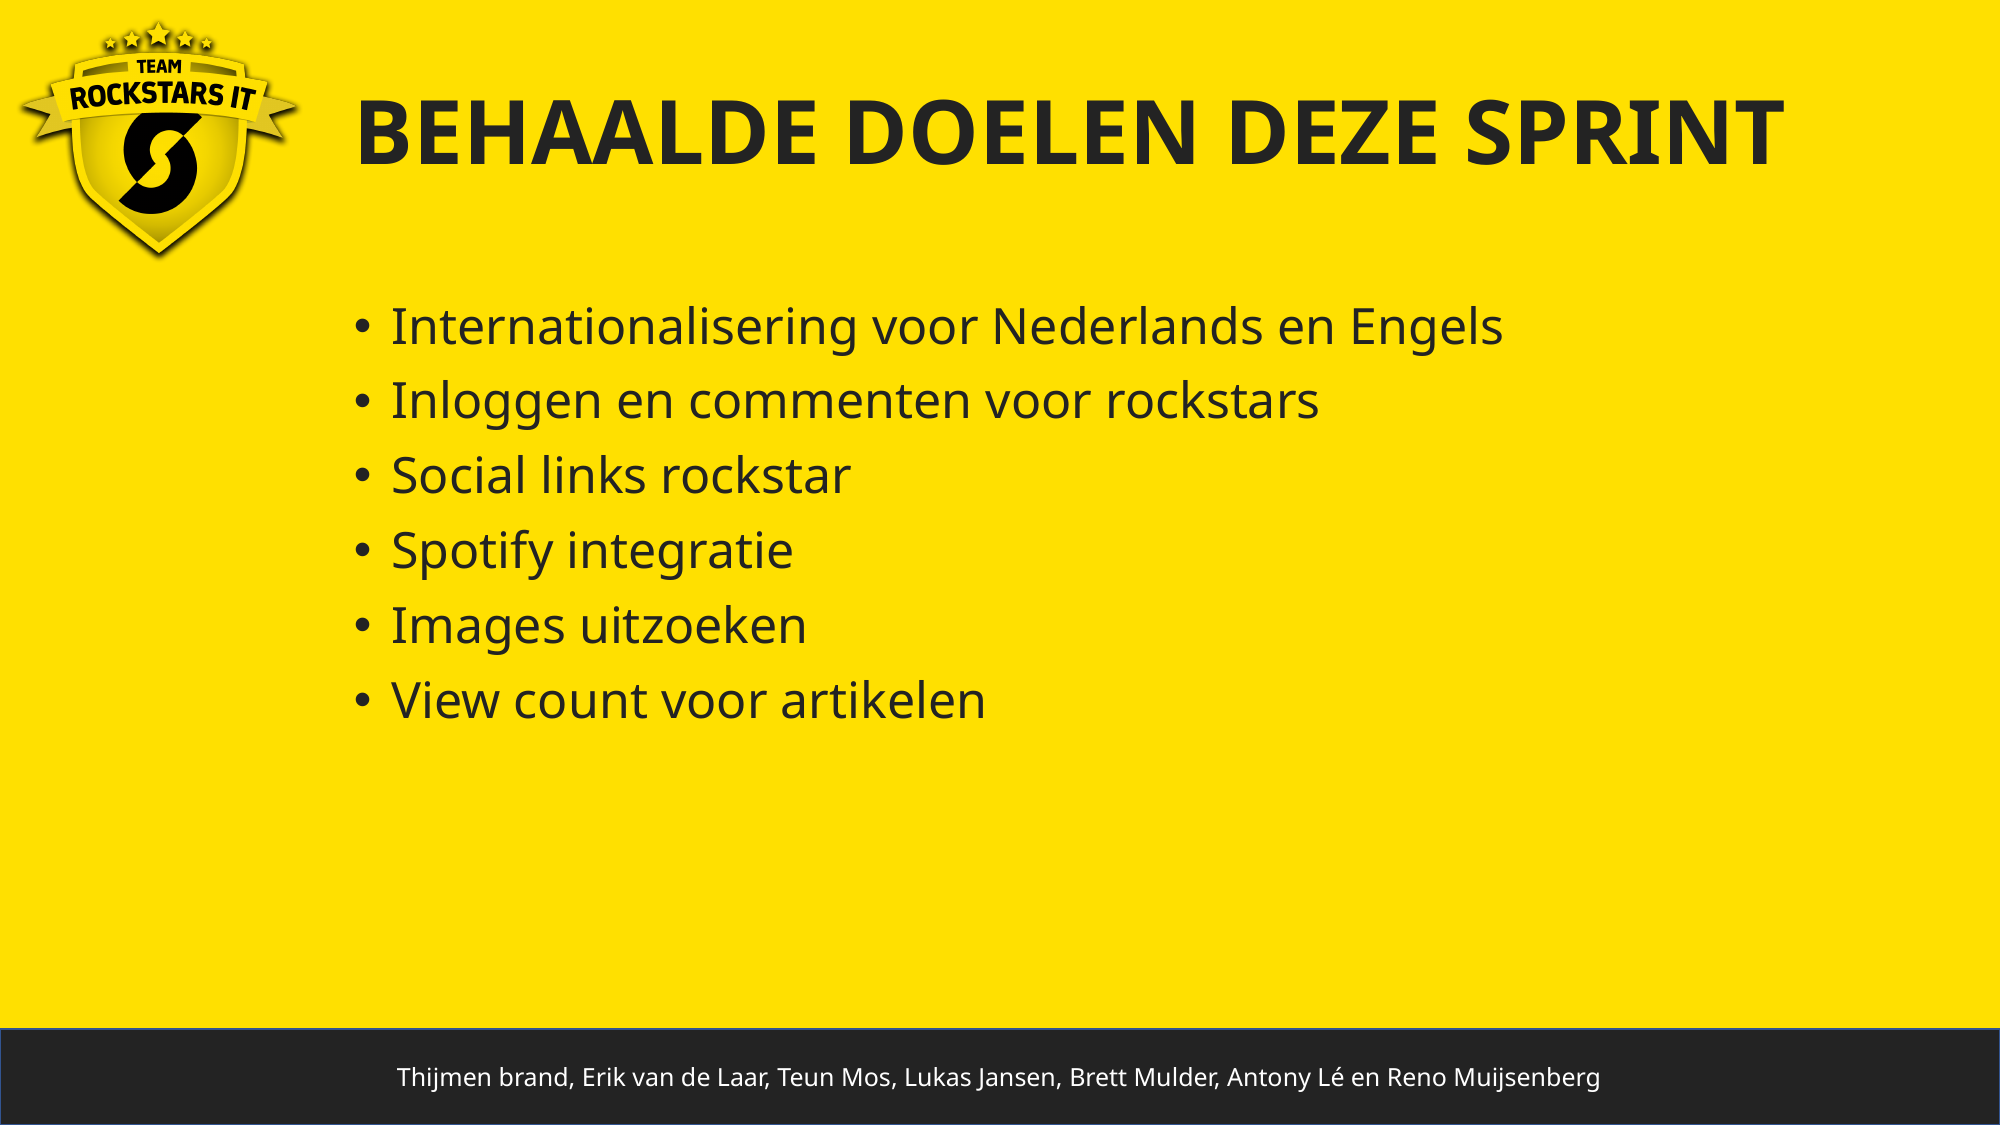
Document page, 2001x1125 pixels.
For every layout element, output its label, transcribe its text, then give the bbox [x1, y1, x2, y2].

text_box [0, 1028, 2000, 1125]
text_box Internationalisering voor Nederlands en Engels Inloggen en commenten voor rockstars Social links rockstar Spotify integratie Images uitzoeken View count voor artikelen [338, 293, 1646, 1008]
picture [0, 0, 322, 272]
text_box BEHAALDE DOELEN DEZE SPRINT [338, 74, 1839, 197]
text_box Thijmen brand, Erik van de Laar, Teun Mos, Lukas Jansen, Brett Mulder, Antony Lé en Reno Muijsenberg [18, 1054, 1982, 1100]
